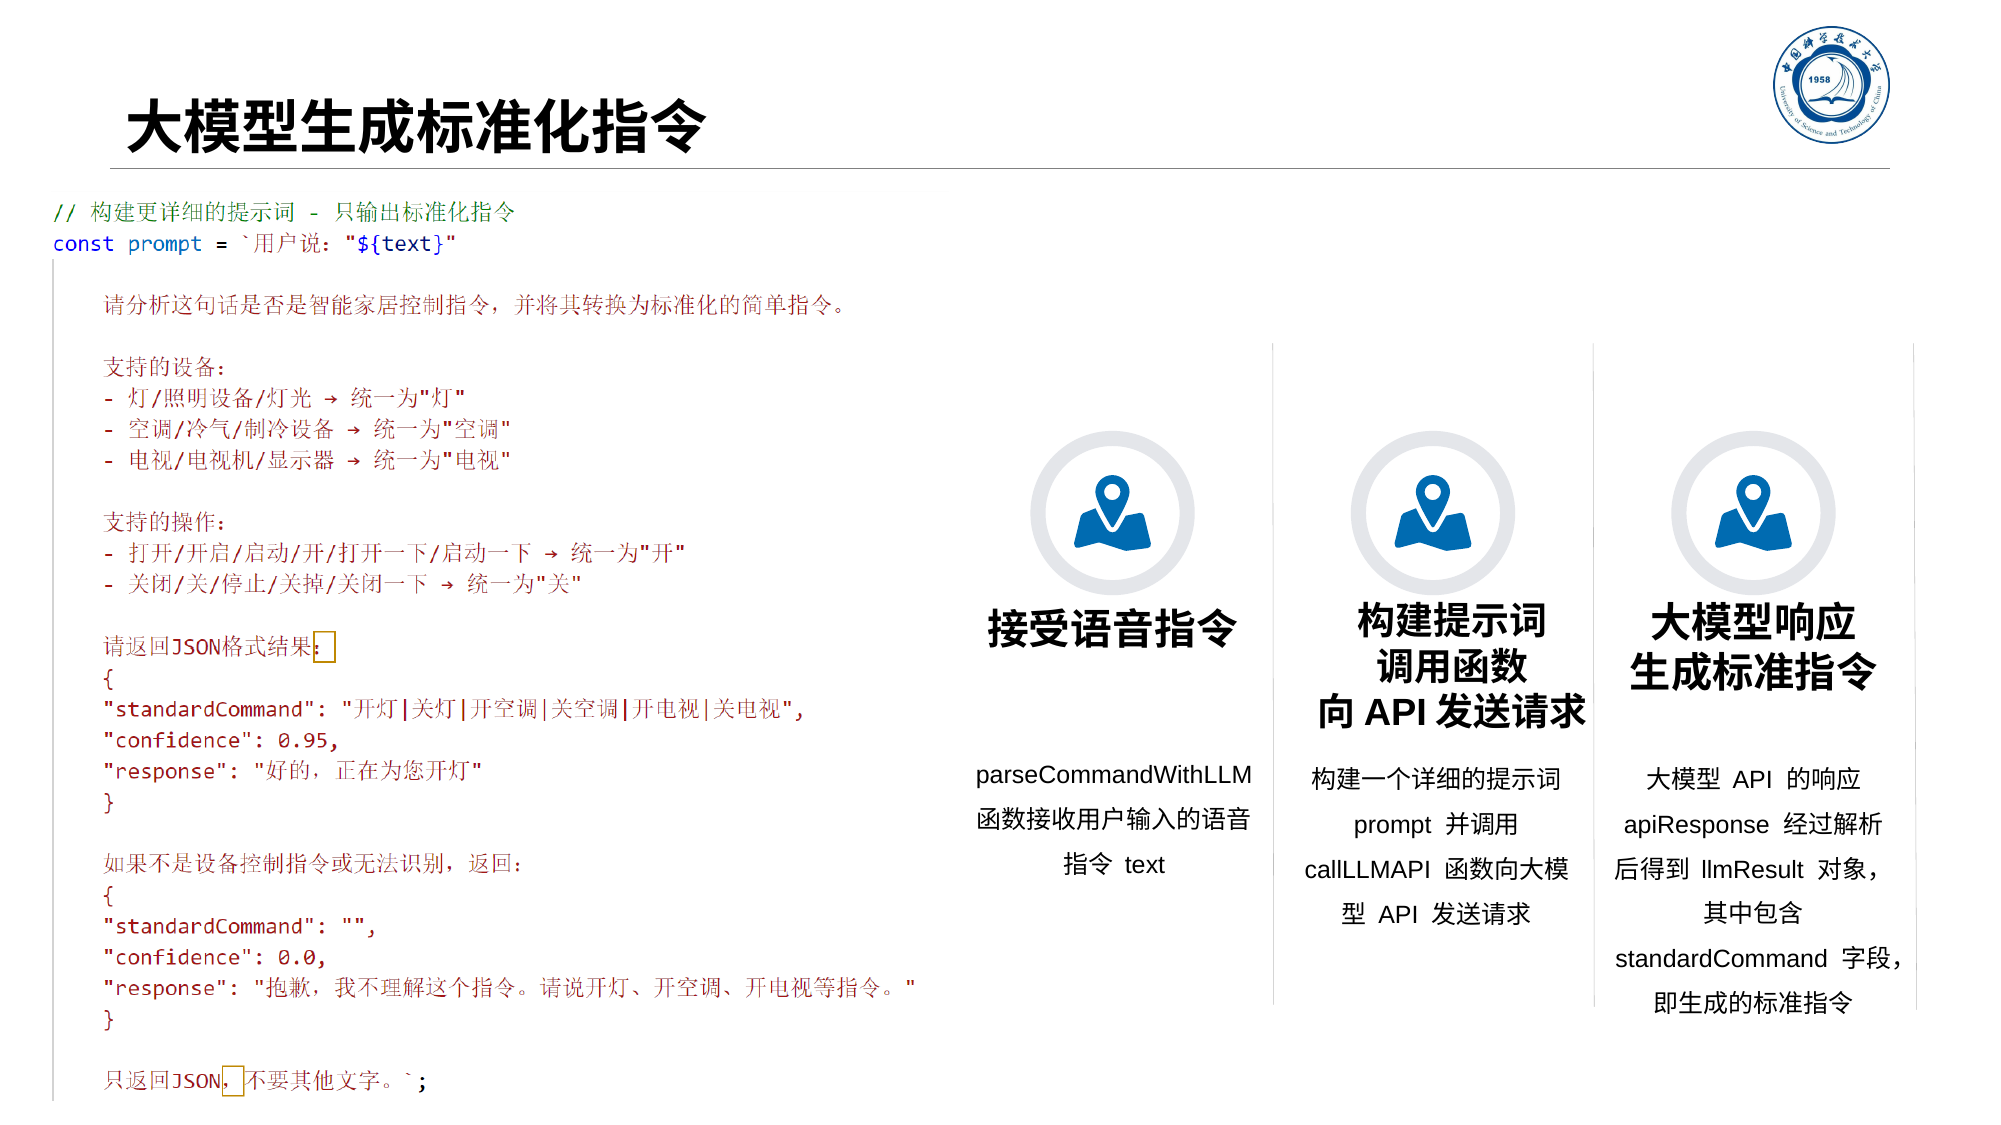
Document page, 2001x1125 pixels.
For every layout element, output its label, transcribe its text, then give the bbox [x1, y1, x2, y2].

picture [1772, 25, 1890, 144]
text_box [956, 343, 1917, 1010]
picture [51, 191, 949, 1101]
title 大模型生成标准化指令 [109, 0, 1890, 169]
